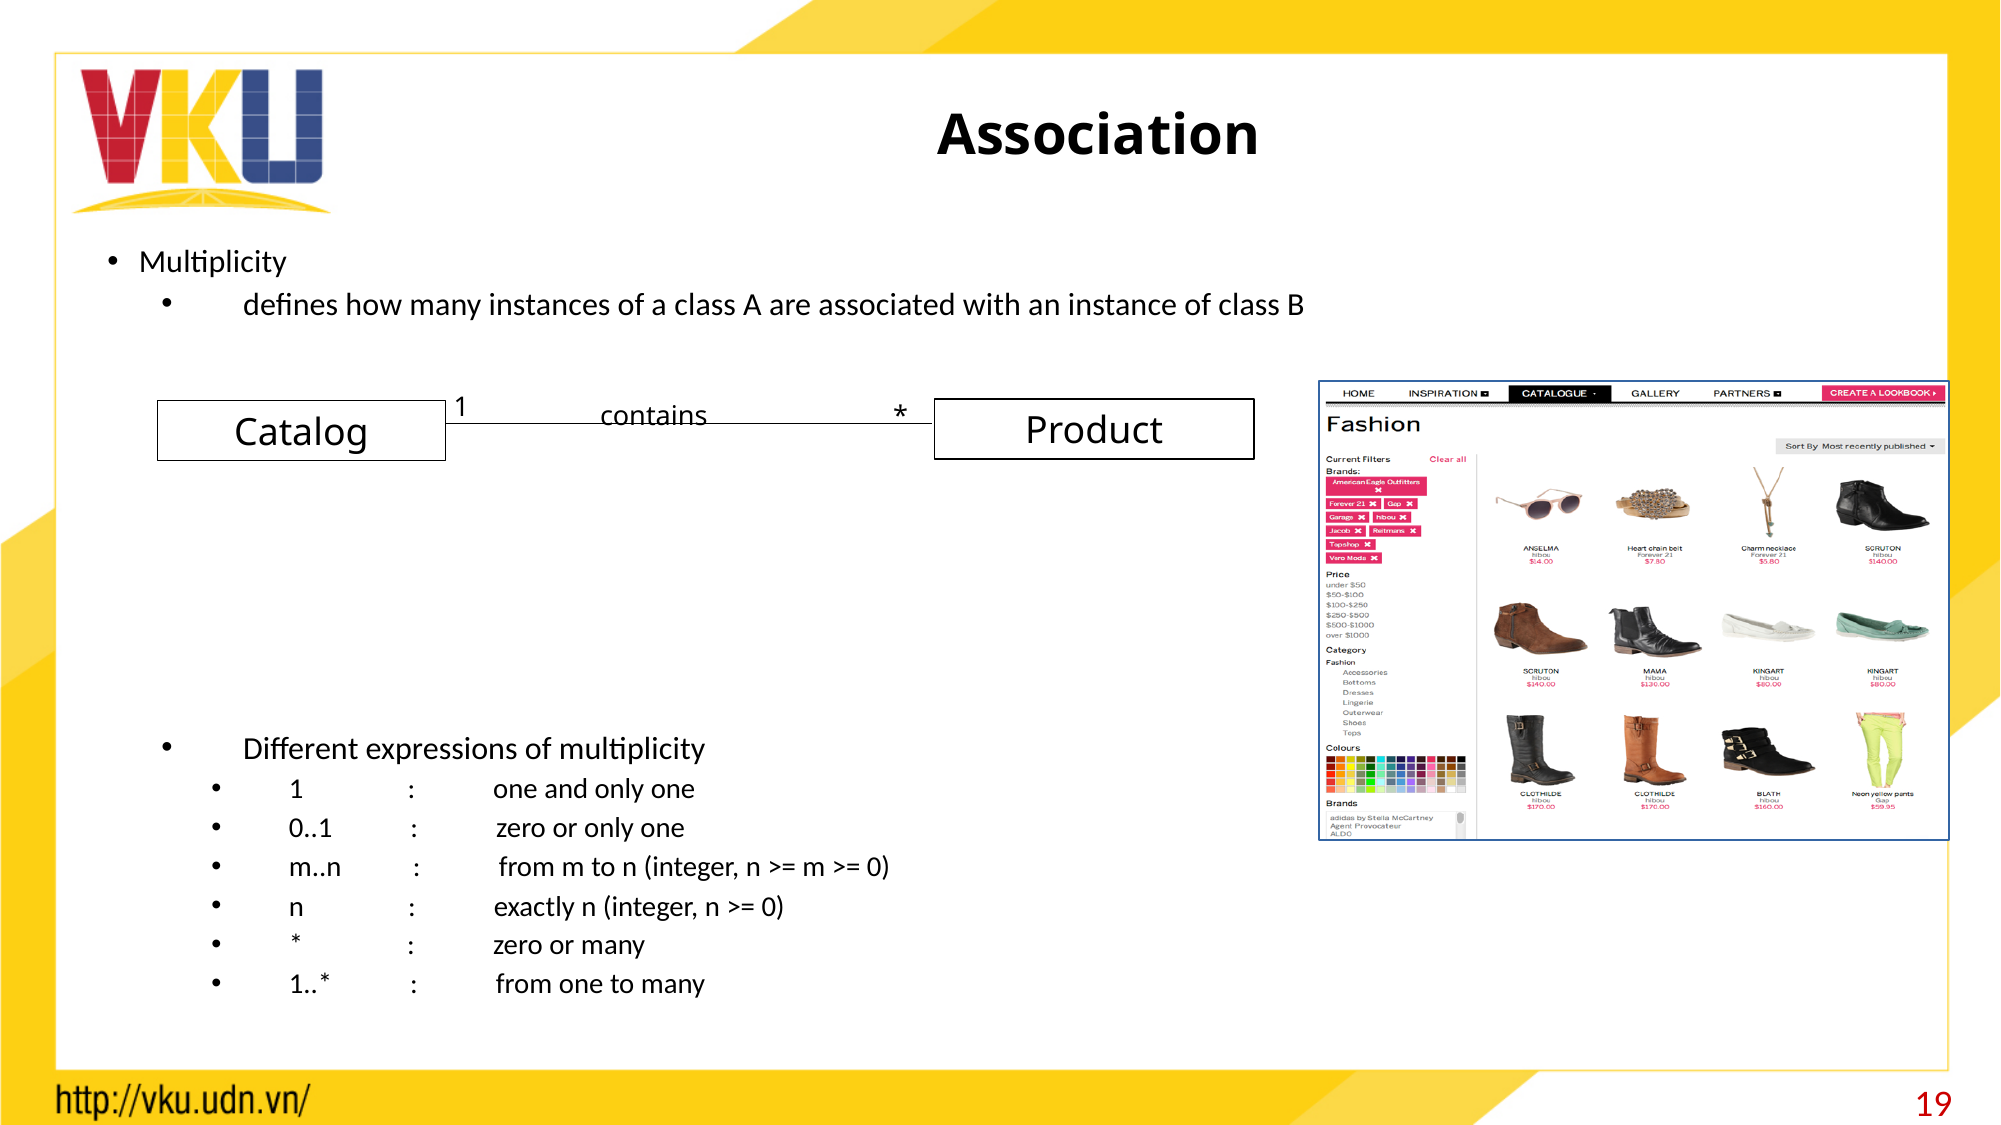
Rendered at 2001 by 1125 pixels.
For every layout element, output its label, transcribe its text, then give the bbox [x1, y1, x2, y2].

slide_number 19 [1863, 1074, 1968, 1125]
picture [0, 0, 2001, 1125]
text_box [157, 382, 1254, 462]
title Association [335, 59, 1863, 213]
list Multiplicity defines how many instances of a class A are associated with an instance of class B Different expressions of multiplicity 1 : one and only one 0..1 : zero or only one m..n : from m to n (integer, n >= m >= 0) n : exactly n (integer, n >= 0) * : zero or many 1..* : from one to many [92, 237, 1863, 1014]
